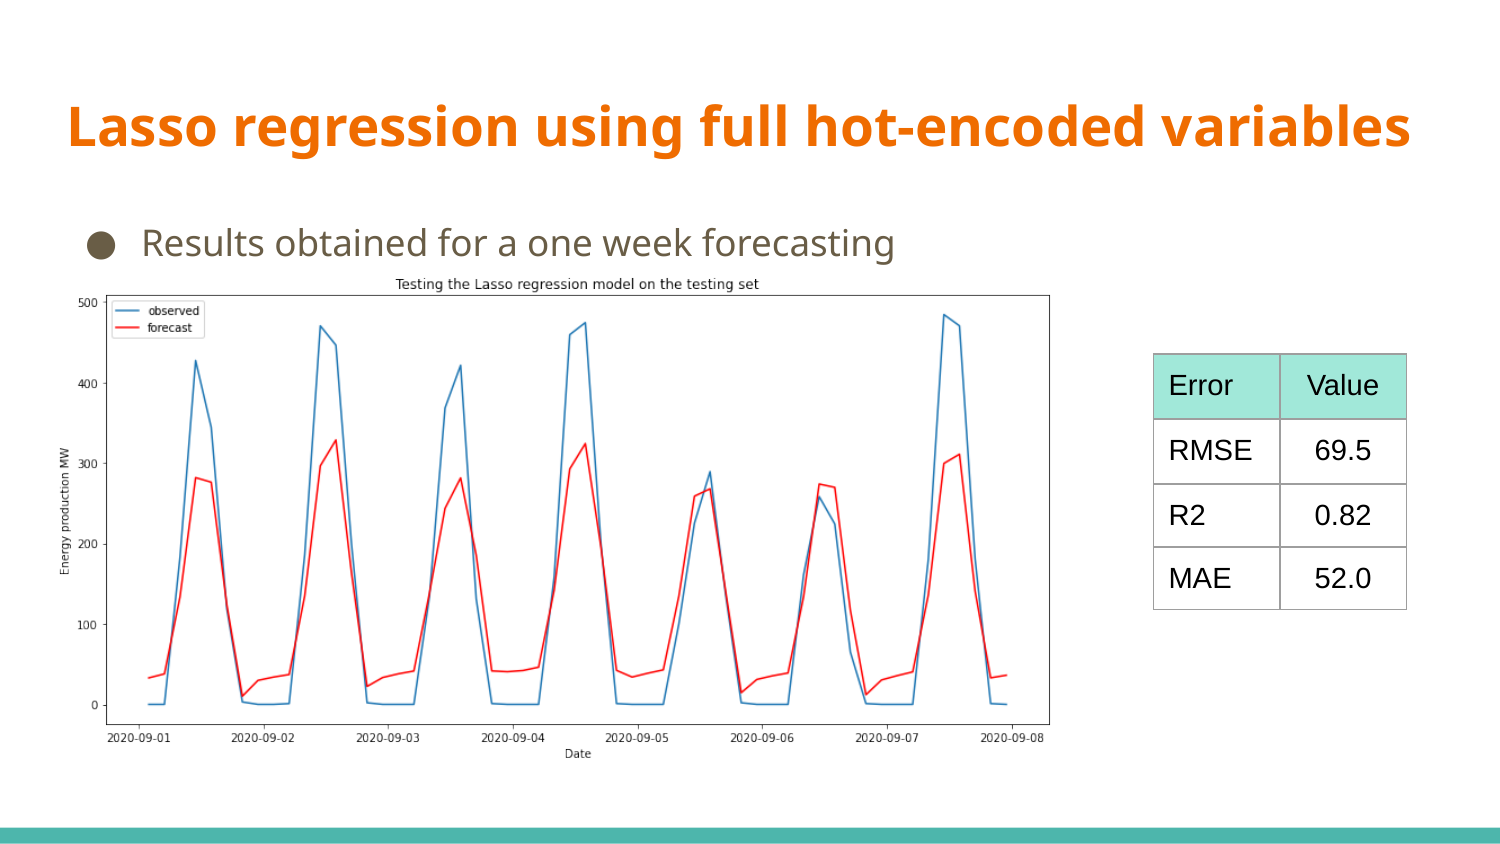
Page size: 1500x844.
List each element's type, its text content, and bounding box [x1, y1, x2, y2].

table_cell 52.0 [1281, 548, 1406, 609]
list Results obtained for a one week forecasting [51, 203, 1449, 746]
table_cell RMSE [1154, 420, 1279, 483]
table_cell 0.82 [1281, 485, 1406, 546]
table_cell MAE [1154, 548, 1279, 609]
table_cell R2 [1154, 485, 1279, 546]
table_header Error [1154, 355, 1279, 418]
picture [53, 269, 1057, 767]
table_header Value [1281, 355, 1406, 418]
title Lasso regression using full hot-encoded variables [51, 72, 1449, 189]
table_cell 69.5 [1281, 420, 1406, 483]
